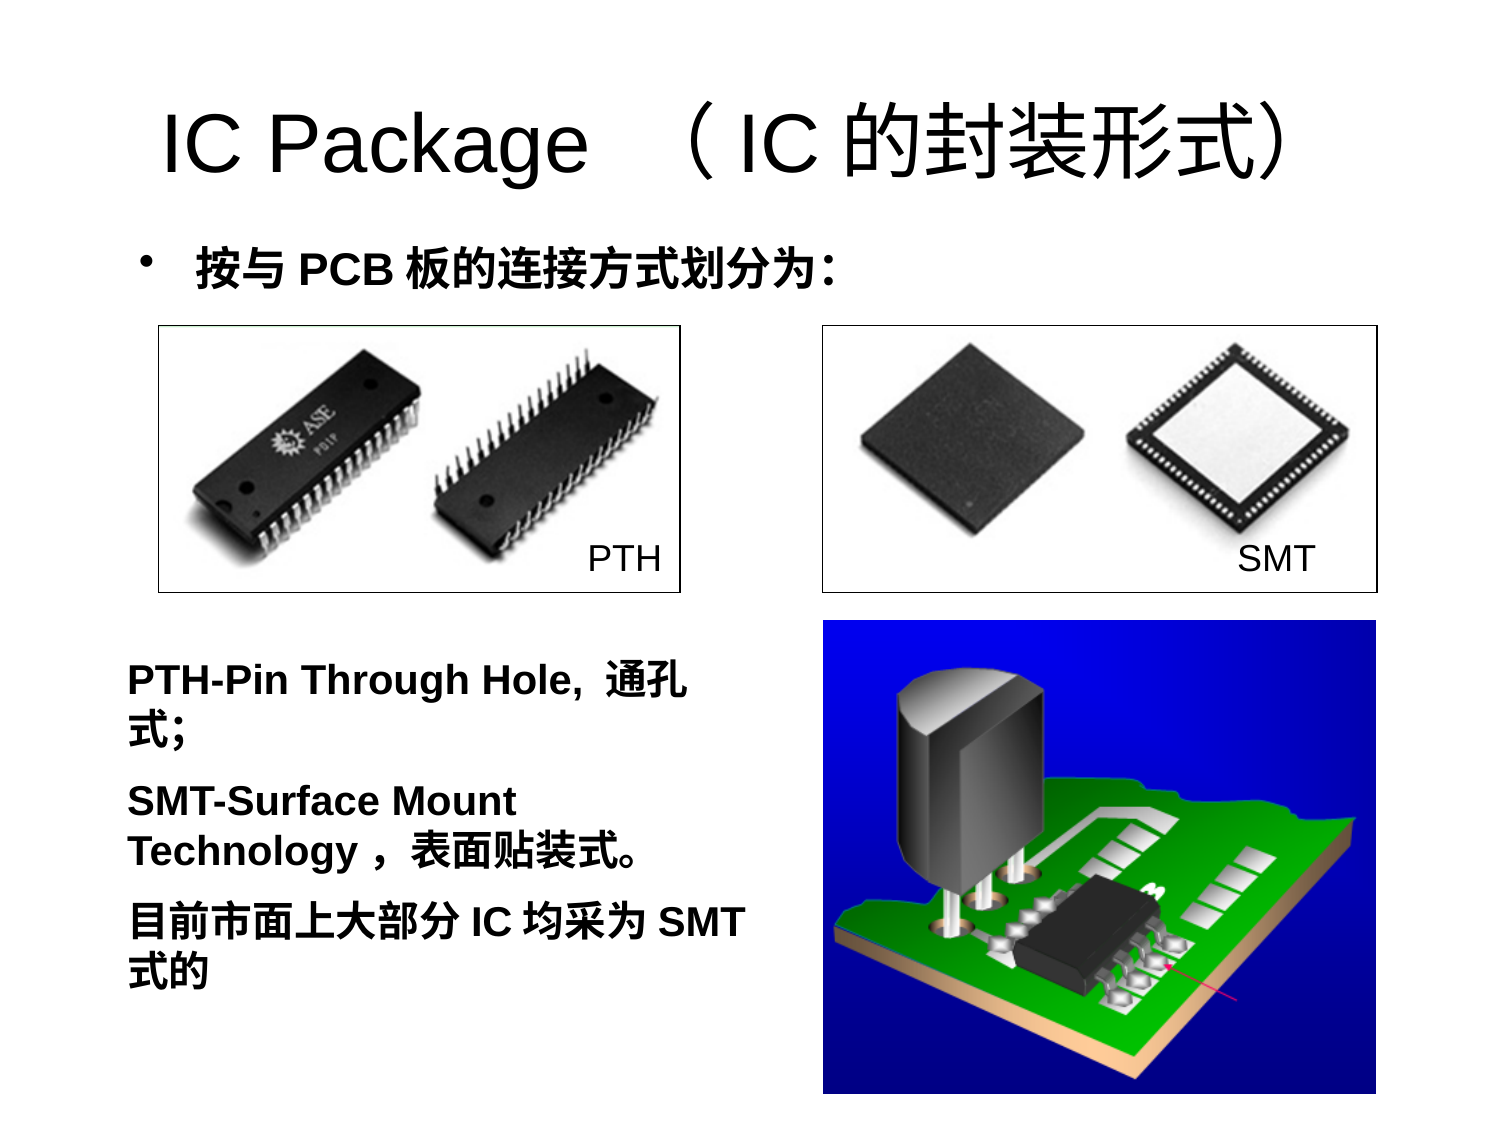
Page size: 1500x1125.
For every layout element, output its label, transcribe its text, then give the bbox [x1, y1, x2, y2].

text_box 按与PCB板的连接方式划分为： [123, 231, 1424, 787]
text_box PTH-Pin Through Hole, 通孔式； SMT-Surface Mount Technology，表面贴装式。 目前市面上大部分IC均采为SMT式的 [112, 645, 786, 1002]
title IC Package （IC的封装形式） [75, 45, 1425, 233]
text_box PTH [684, 527, 691, 587]
picture [159, 325, 680, 593]
picture [823, 620, 1377, 1095]
picture [823, 325, 1377, 592]
